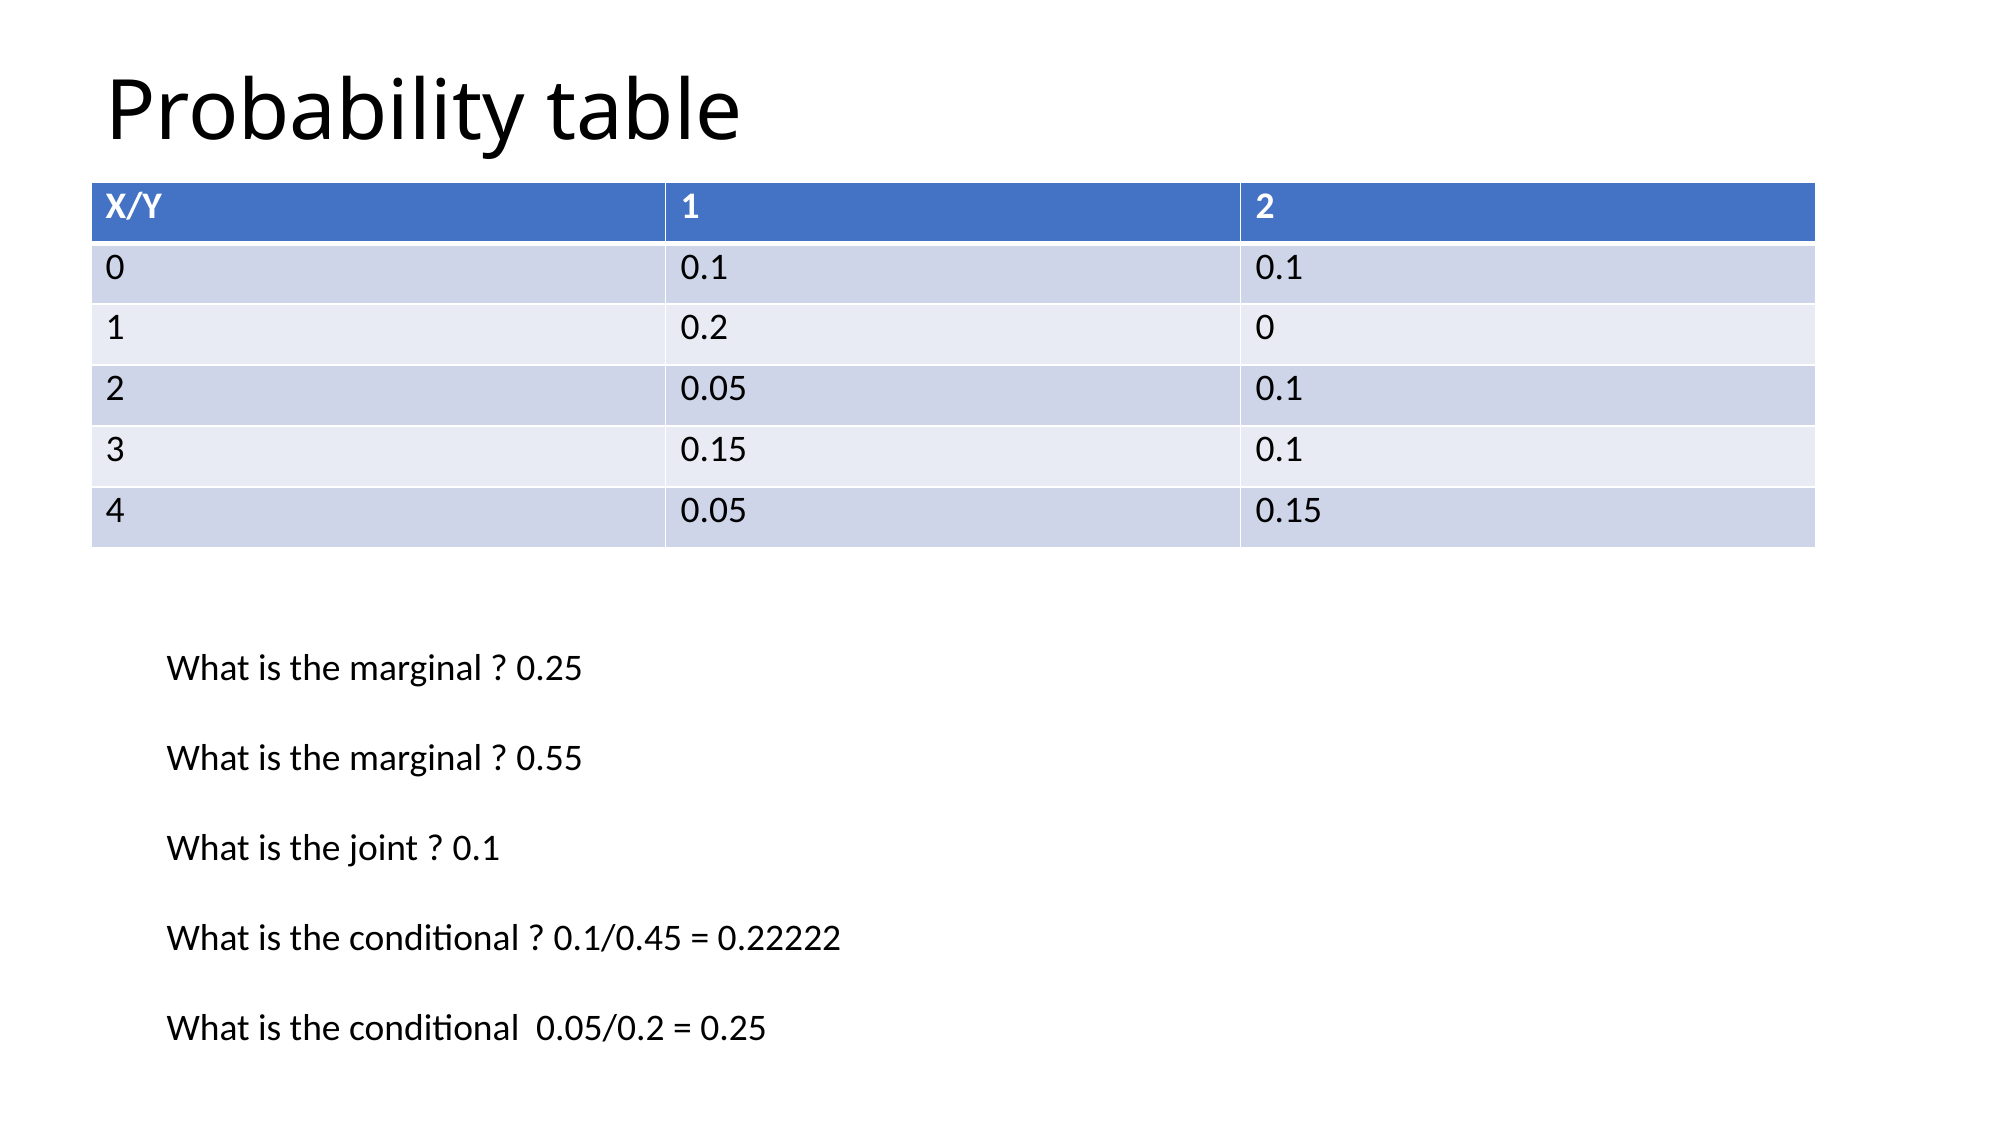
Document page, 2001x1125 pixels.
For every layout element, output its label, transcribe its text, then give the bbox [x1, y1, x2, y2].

table_cell 0 [92, 246, 665, 303]
table_cell 1 [92, 305, 665, 364]
table_cell 0.1 [1241, 427, 1815, 486]
table_header 2 [1241, 183, 1815, 241]
table_cell 2 [92, 366, 665, 425]
table_cell 0.2 [666, 305, 1240, 364]
table_cell 0.05 [666, 366, 1240, 425]
table_cell 0.15 [666, 427, 1240, 486]
table_cell 0.1 [1241, 246, 1815, 303]
table_header X/Y [92, 183, 665, 241]
table_cell 0.05 [666, 488, 1240, 547]
table_cell 0.15 [1241, 488, 1815, 547]
table_cell 4 [92, 488, 665, 547]
table_cell 0 [1241, 305, 1815, 364]
title Probability table [90, 60, 1816, 164]
table_cell 0.1 [666, 246, 1240, 303]
table_cell 3 [92, 427, 665, 486]
table_cell 0.1 [1241, 366, 1815, 425]
table_header 1 [666, 183, 1240, 241]
